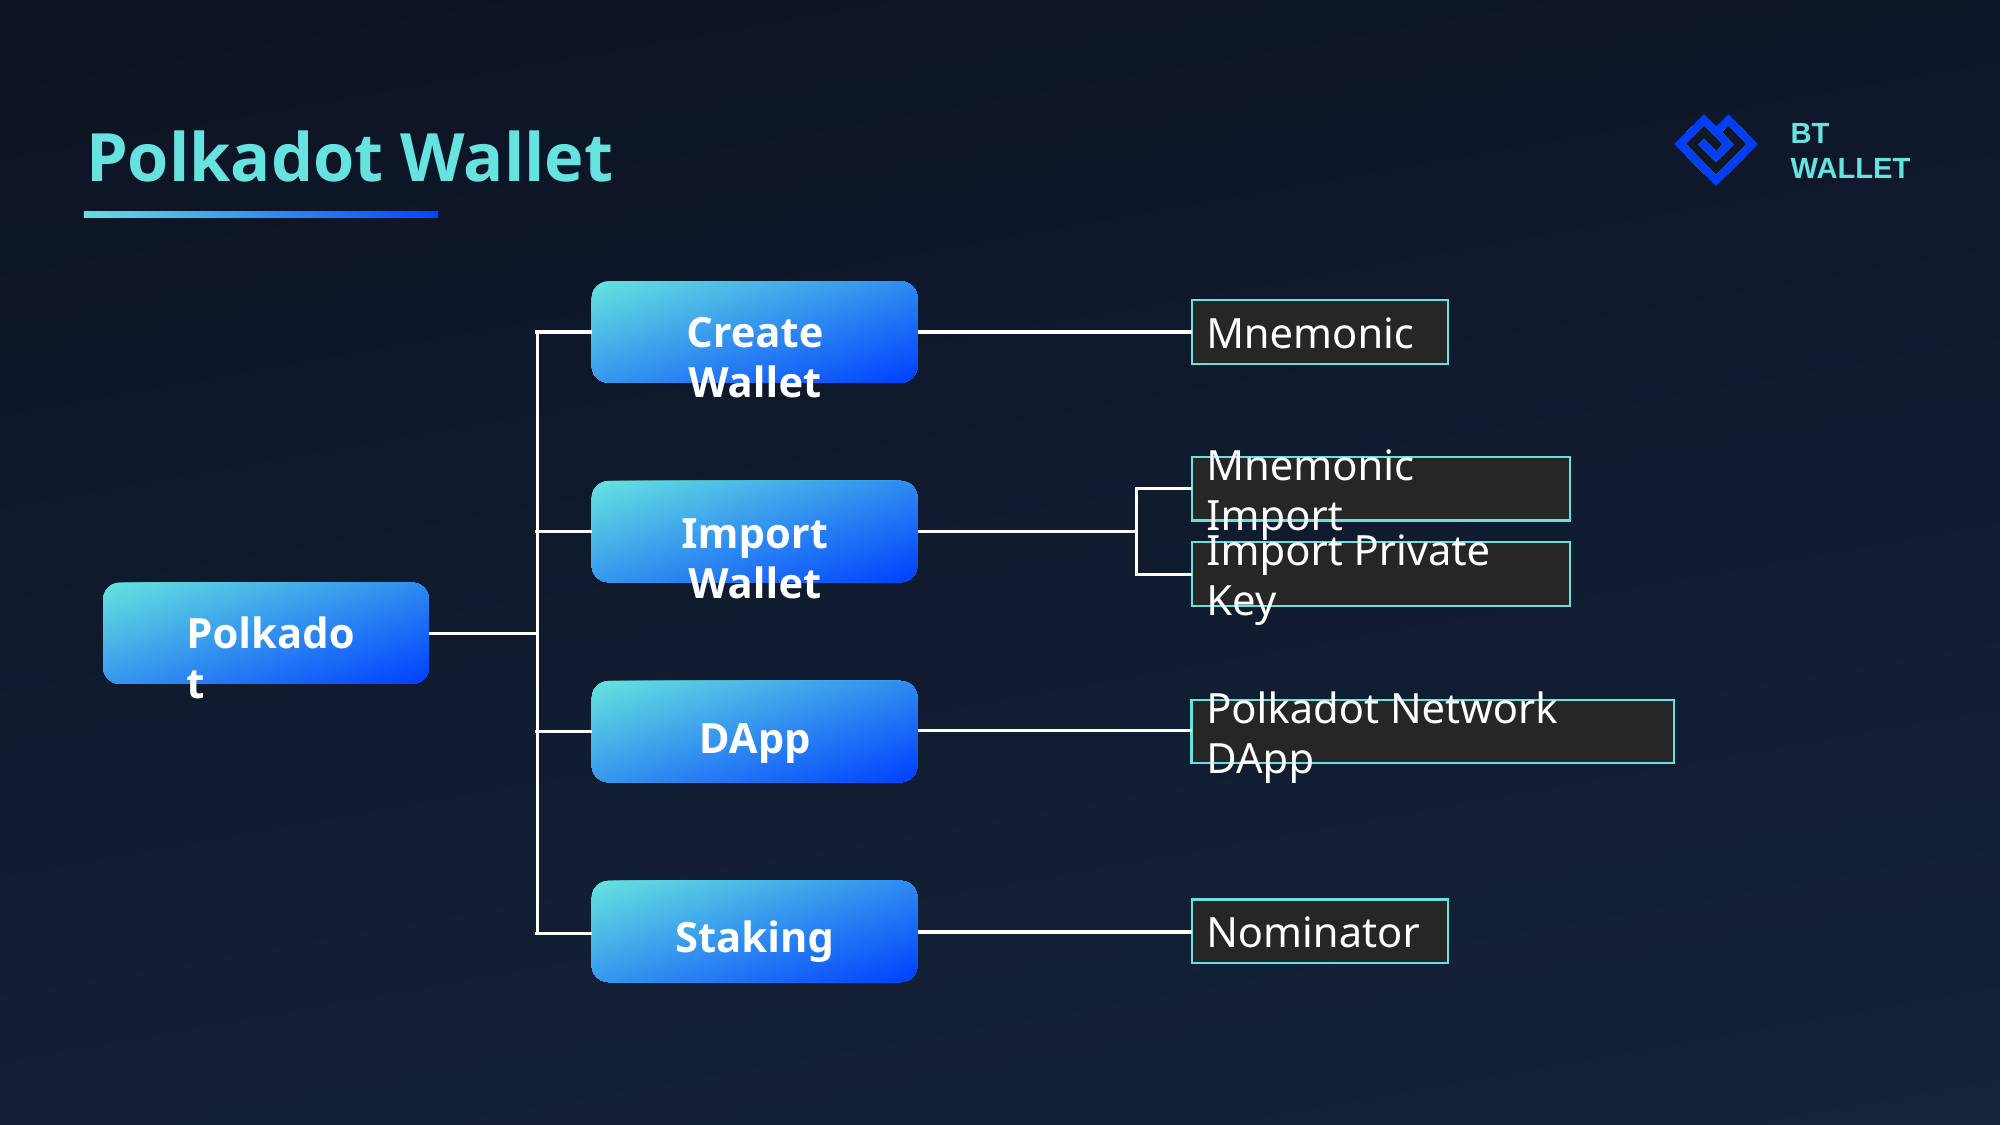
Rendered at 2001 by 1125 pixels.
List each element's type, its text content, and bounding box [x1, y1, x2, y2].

text_box [83, 211, 439, 219]
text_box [103, 281, 1675, 982]
text_box Polkadot Wallet [71, 107, 1674, 190]
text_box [1674, 107, 1955, 193]
